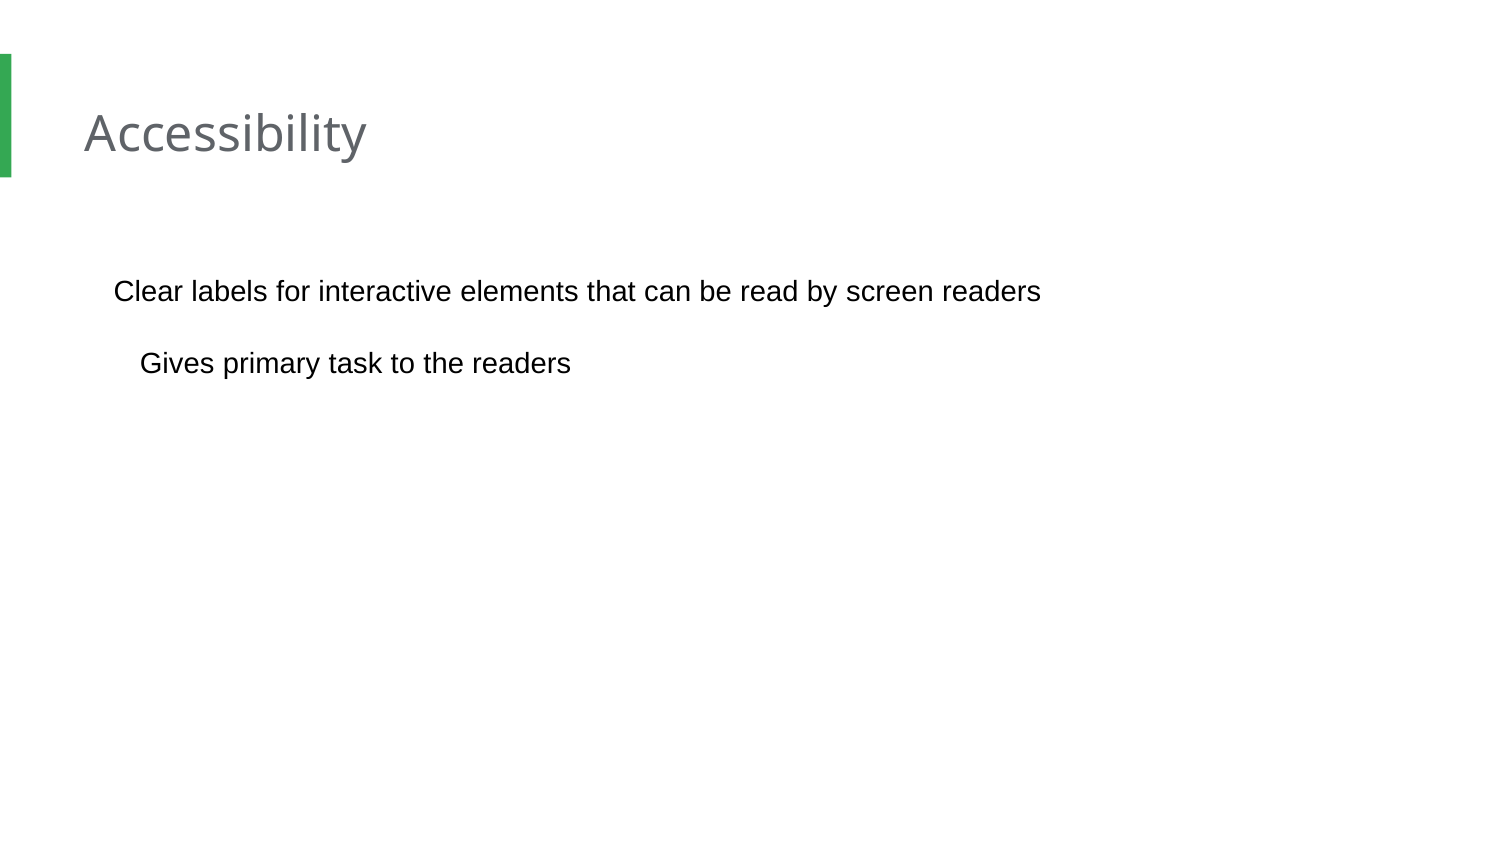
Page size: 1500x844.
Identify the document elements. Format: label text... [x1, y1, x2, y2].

text_box Clear labels for interactive elements that can be read by screen readers [98, 264, 1329, 315]
text_box Gives primary task to the readers [124, 336, 1355, 387]
text_box Accessibility [84, 85, 1234, 176]
